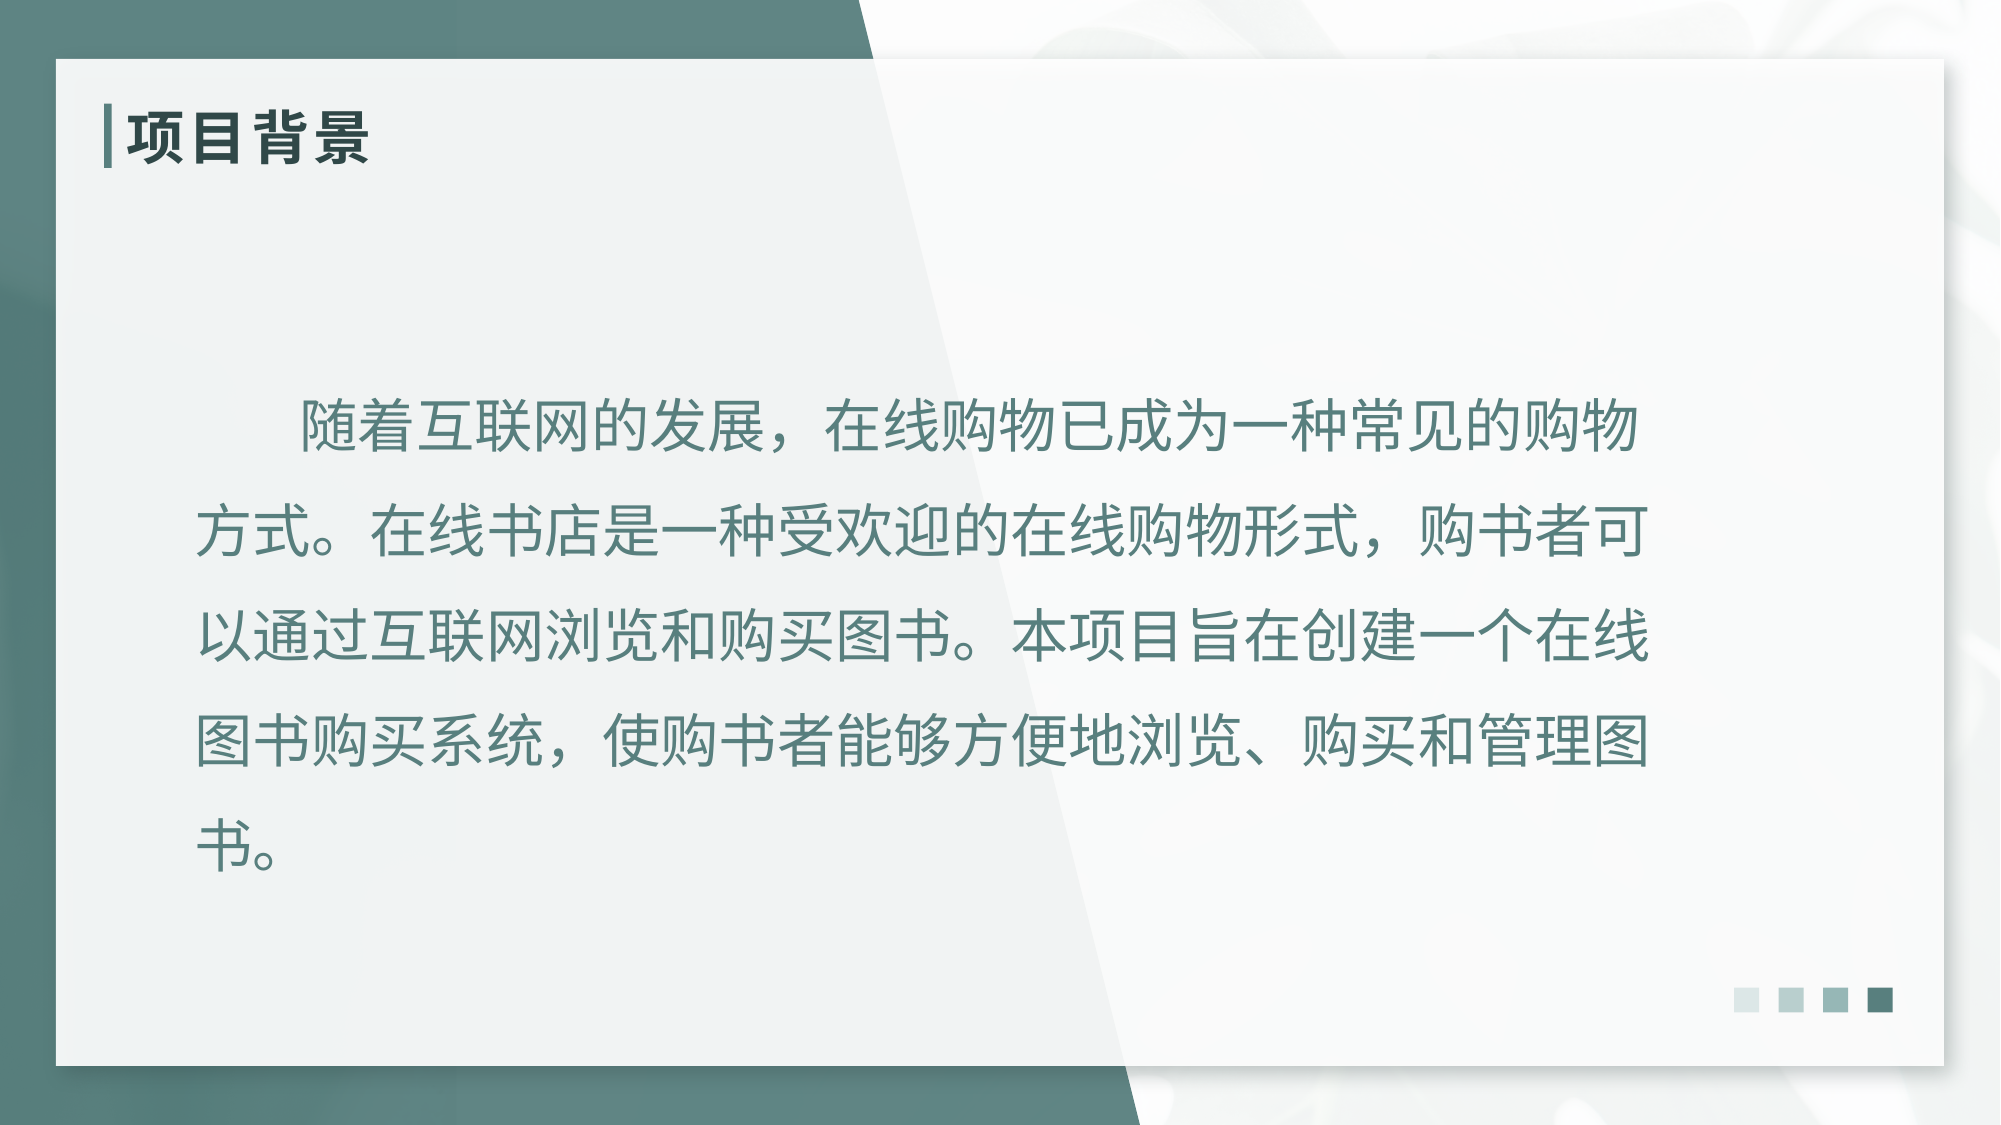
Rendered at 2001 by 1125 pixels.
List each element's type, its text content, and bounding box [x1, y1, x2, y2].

title 项目背景 [111, 34, 902, 238]
text_box 随着互联网的发展，在线购物已成为一种常见的购物方式。在线书店是一种受欢迎的在线购物形式，购书者可以通过互联网浏览和购买图书。本项目旨在创建一个在线图书购买系统，使购书者能够方便地浏览、购买和管理图书。 [179, 346, 1694, 887]
